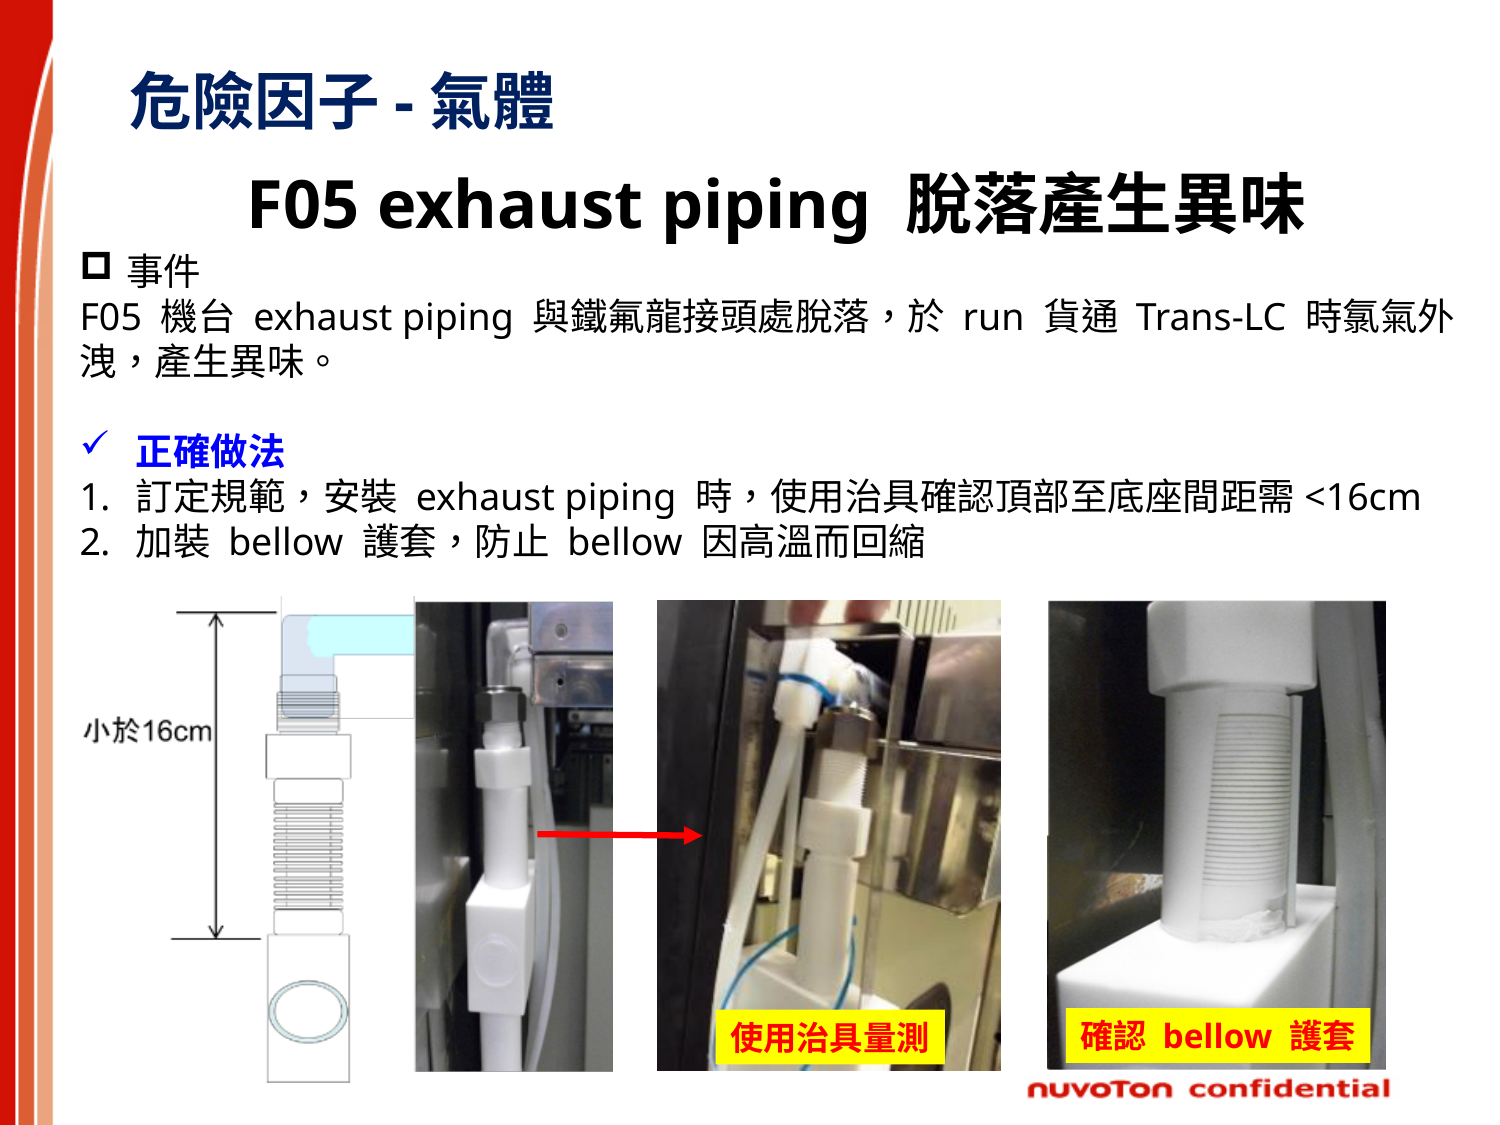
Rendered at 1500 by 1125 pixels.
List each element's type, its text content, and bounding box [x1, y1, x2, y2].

picture [0, 75, 1500, 1125]
text_box [0, 0, 1500, 75]
text_box 事件 F05 機台 exhaust piping 與鐵氟龍接頭處脫落，於 run 貨通 Trans-LC 時氯氣外洩，產生異味。 正確做法 訂定規範，安裝 exhaust piping 時，使用治具確認頂部至底座間距需<16cm 加裝 bellow 護套，防止 bellow 因高溫而回縮 [64, 241, 1483, 571]
text_box 危險因子-氣體 [64, 75, 1447, 145]
text_box F05 exhaust piping 脫落產生異味 [221, 154, 1332, 250]
